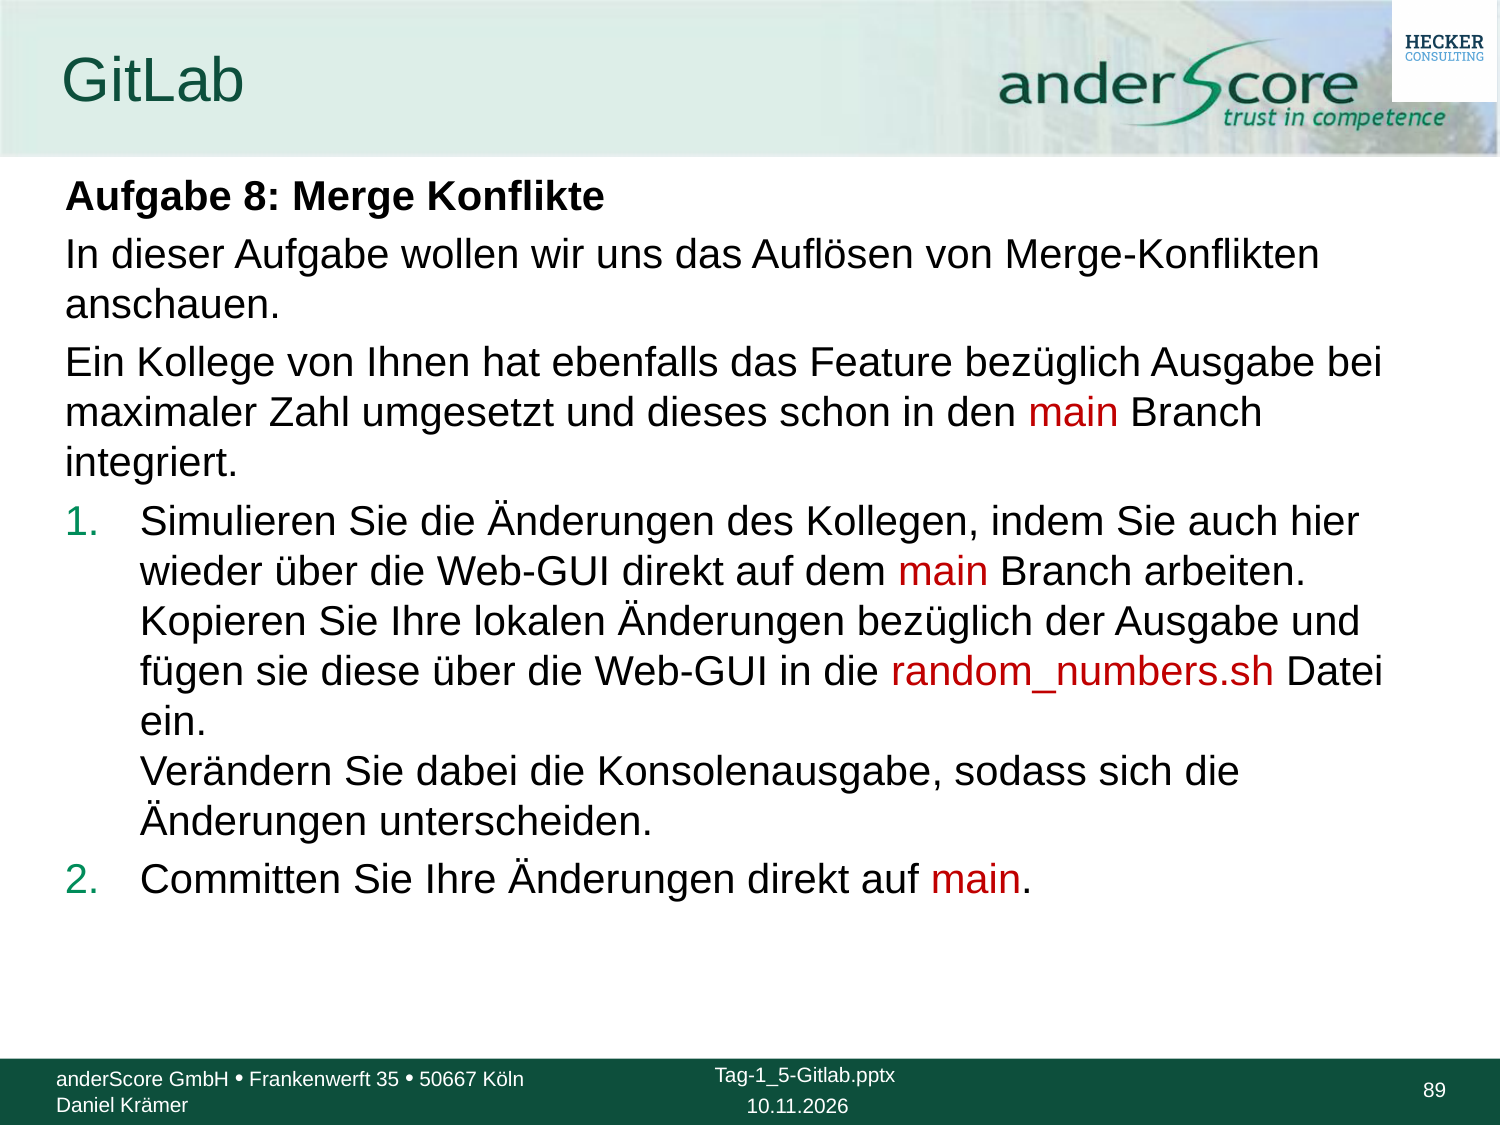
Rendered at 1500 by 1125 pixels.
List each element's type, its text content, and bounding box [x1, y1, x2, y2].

title GitLab [46, 23, 975, 140]
list Aufgabe 8: Merge Konflikte In dieser Aufgabe wollen wir uns das Auflösen von Merge-Konflikten anschauen. Ein Kollege von Ihnen hat ebenfalls das Feature bezüglich Ausgabe bei maximaler Zahl umgesetzt und dieses schon in den main Branch integriert. Simulieren Sie die Änderungen des Kollegen, indem Sie auch hier wieder über die Web-GUI direkt auf dem main Branch arbeiten. Kopieren Sie Ihre lokalen Änderungen bezüglich der Ausgabe und fügen sie diese über die Web-GUI in die random_numbers.sh Datei ein. Verändern Sie dabei die Konsolenausgabe, sodass sich die Änderungen unterscheiden. Committen Sie Ihre Änderungen direkt auf main. [49, 160, 1447, 1047]
picture [0, 0, 1500, 157]
